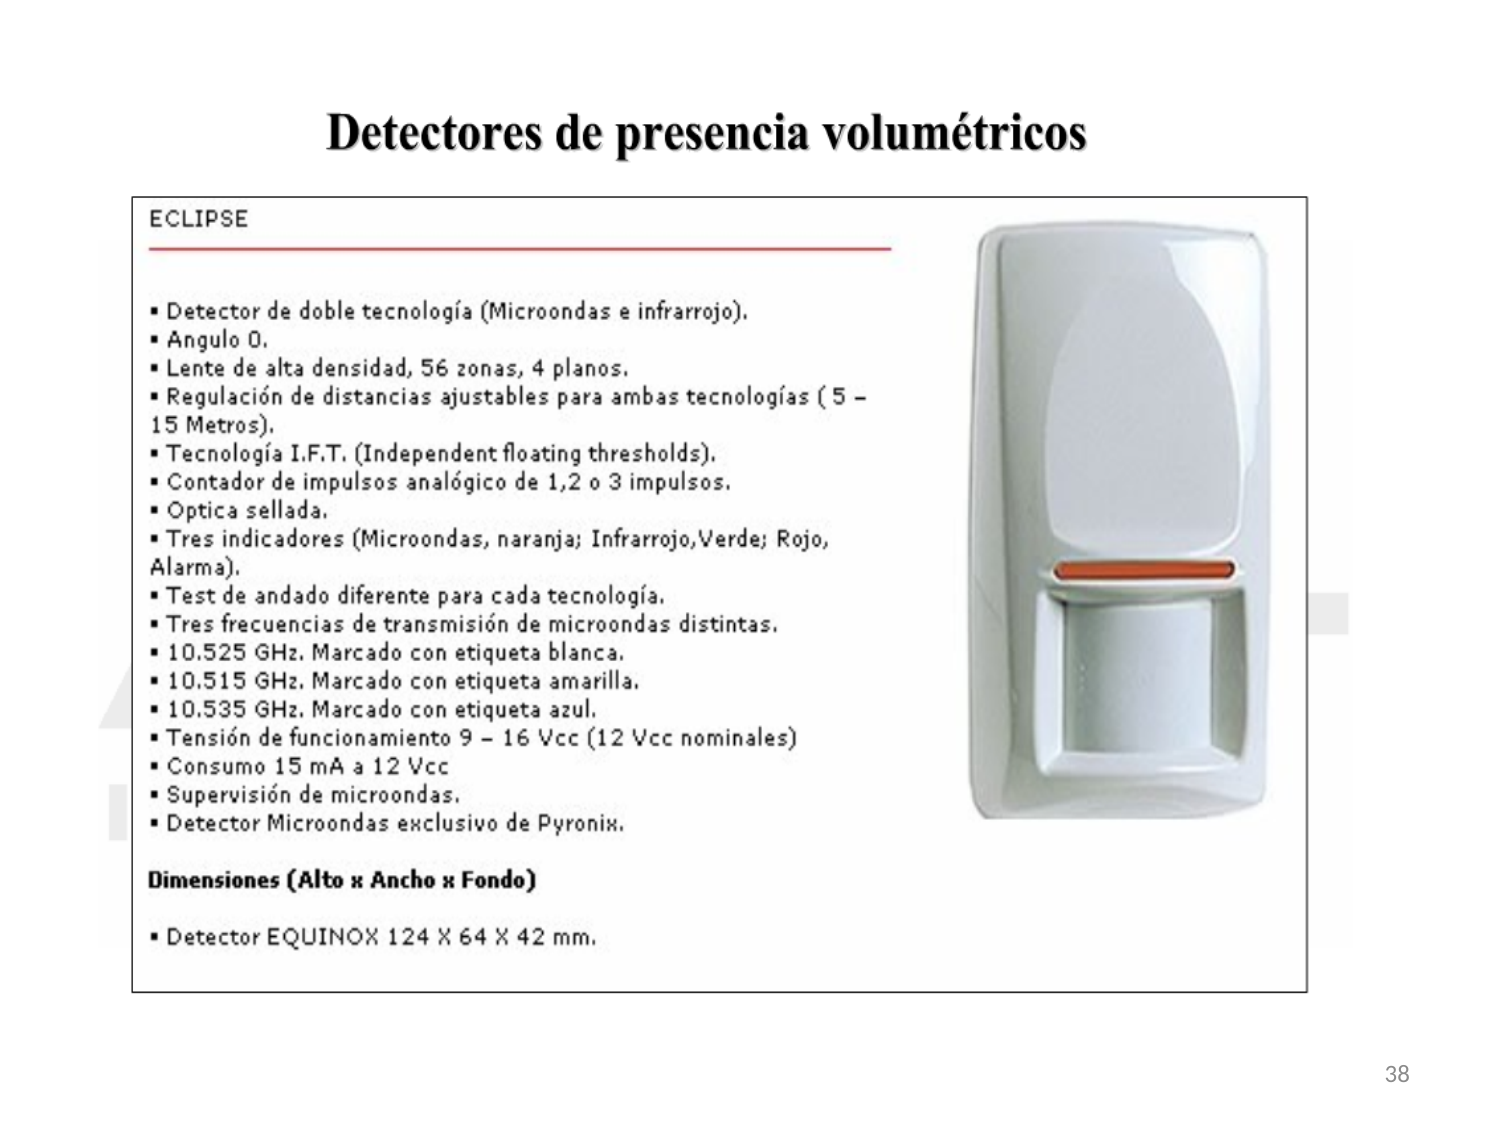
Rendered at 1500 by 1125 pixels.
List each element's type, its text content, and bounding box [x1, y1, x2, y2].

slide_number 38 [1074, 1042, 1425, 1103]
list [88, 101, 1377, 1006]
